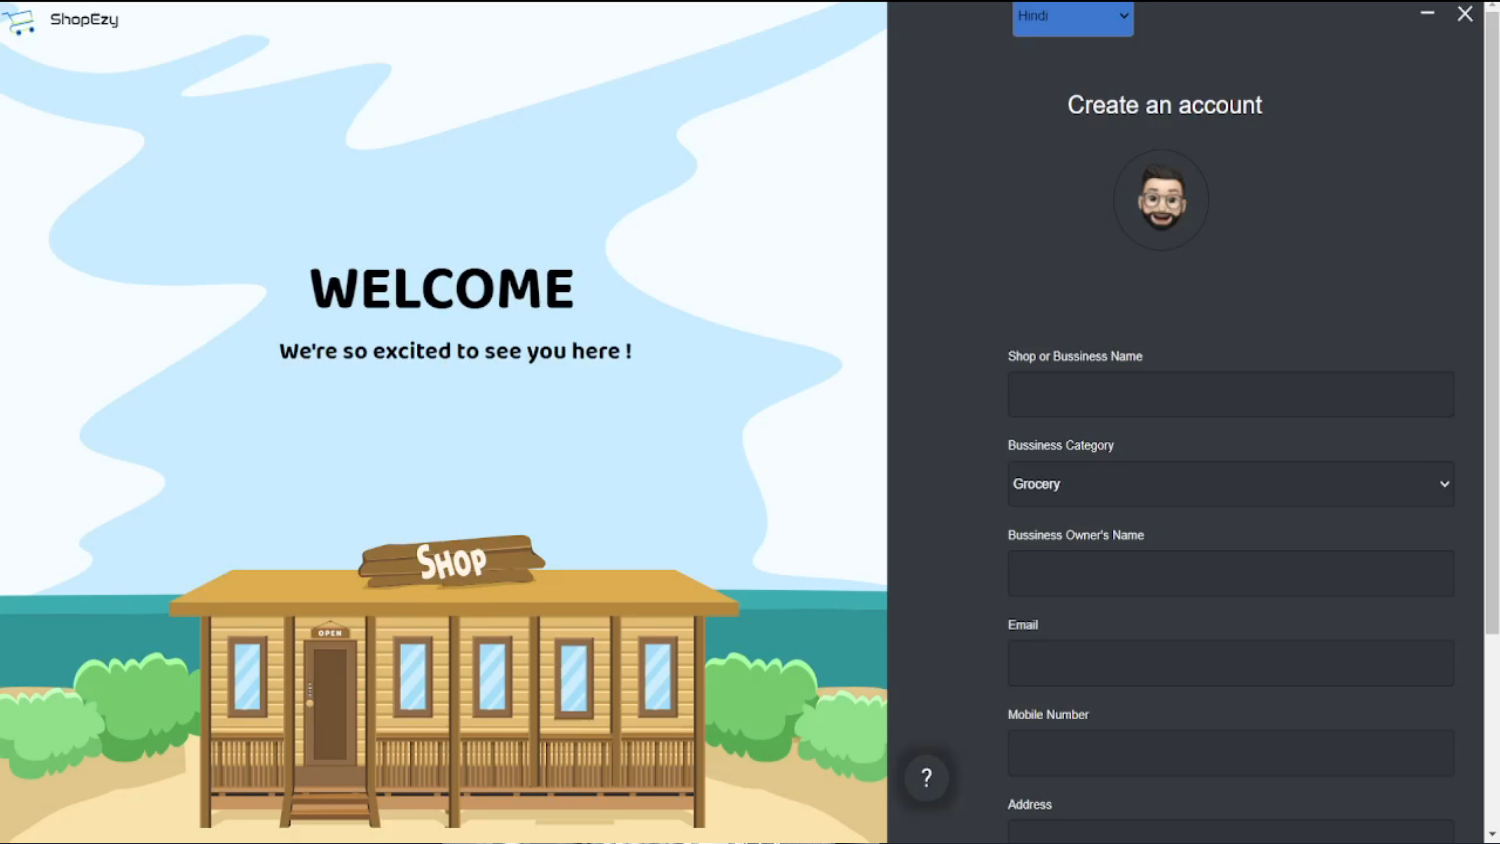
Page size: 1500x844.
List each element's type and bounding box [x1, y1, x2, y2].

text_box [0, 0, 1500, 844]
